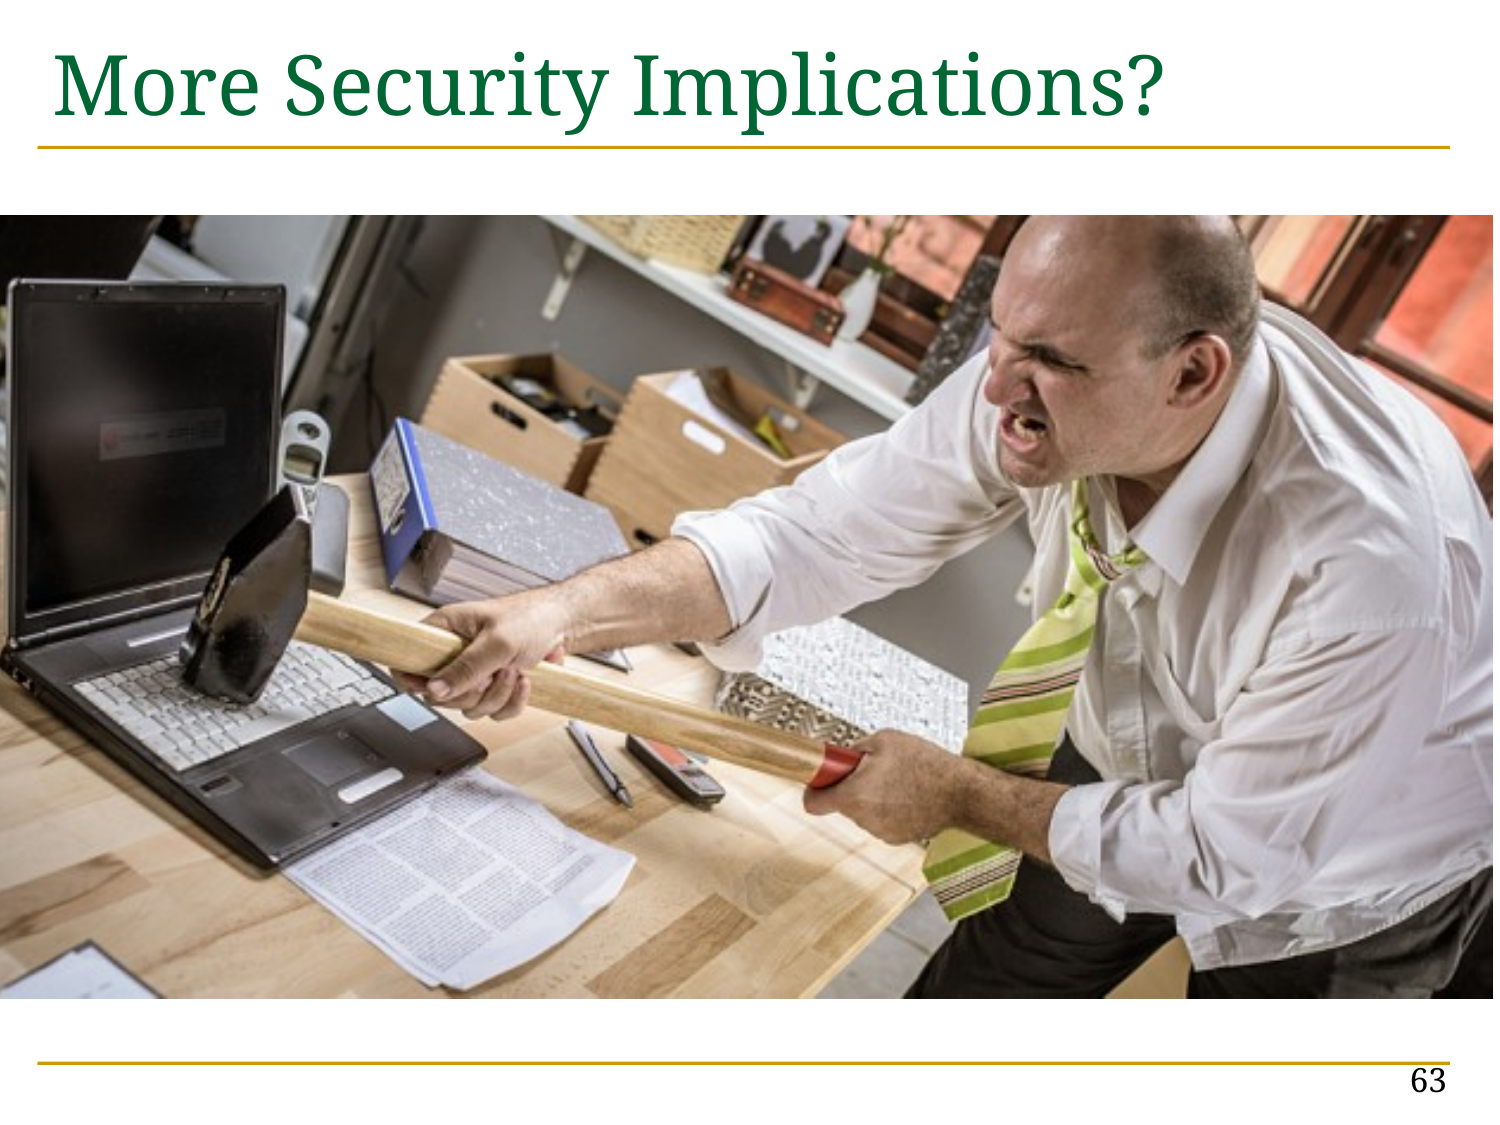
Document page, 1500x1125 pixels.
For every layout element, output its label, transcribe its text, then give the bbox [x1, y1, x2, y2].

title More Security Implications? [37, 24, 1450, 200]
slide_number 63 [1111, 1036, 1462, 1112]
picture [0, 214, 1493, 999]
